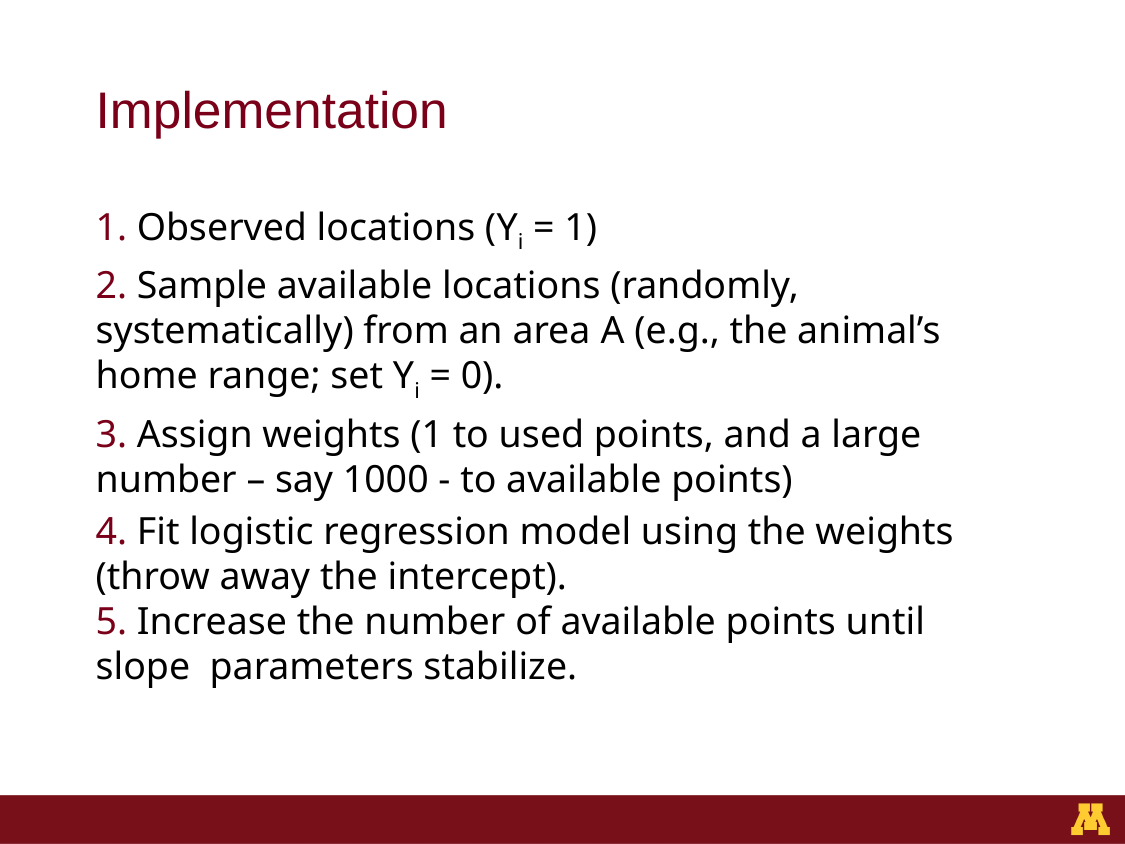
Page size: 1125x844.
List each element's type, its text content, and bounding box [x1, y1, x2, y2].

list 1. Observed locations (Yi = 1) 2. Sample available locations (randomly, systematically) from an area A (e.g., the animal’s home range; set Yi = 0). 3. Assign weights (1 to used points, and a large number – say 1000 - to available points) 4. Fit logistic regression model using the weights (throw away the intercept). 5. Increase the number of available points until slope parameters stabilize. [84, 196, 1041, 685]
picture [0, 795, 1125, 844]
title Implementation [84, 37, 1041, 179]
